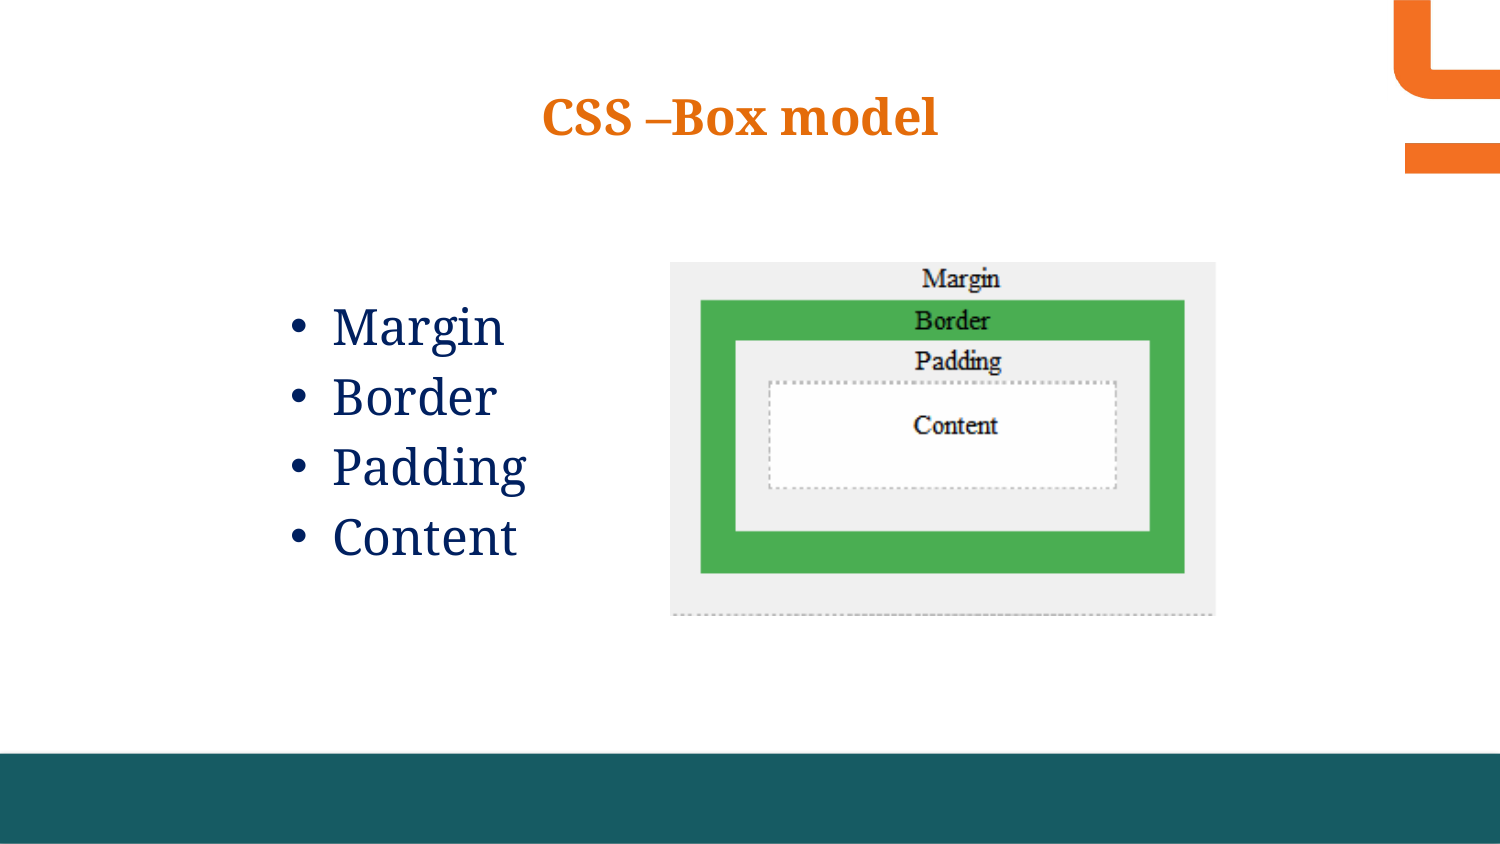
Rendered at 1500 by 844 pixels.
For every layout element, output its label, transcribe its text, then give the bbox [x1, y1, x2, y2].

picture [1405, 143, 1500, 175]
text_box CSS –Box model [234, 76, 1247, 156]
list Margin Border Padding Content [275, 218, 1218, 630]
picture [1387, 0, 1500, 101]
picture [670, 262, 1218, 616]
